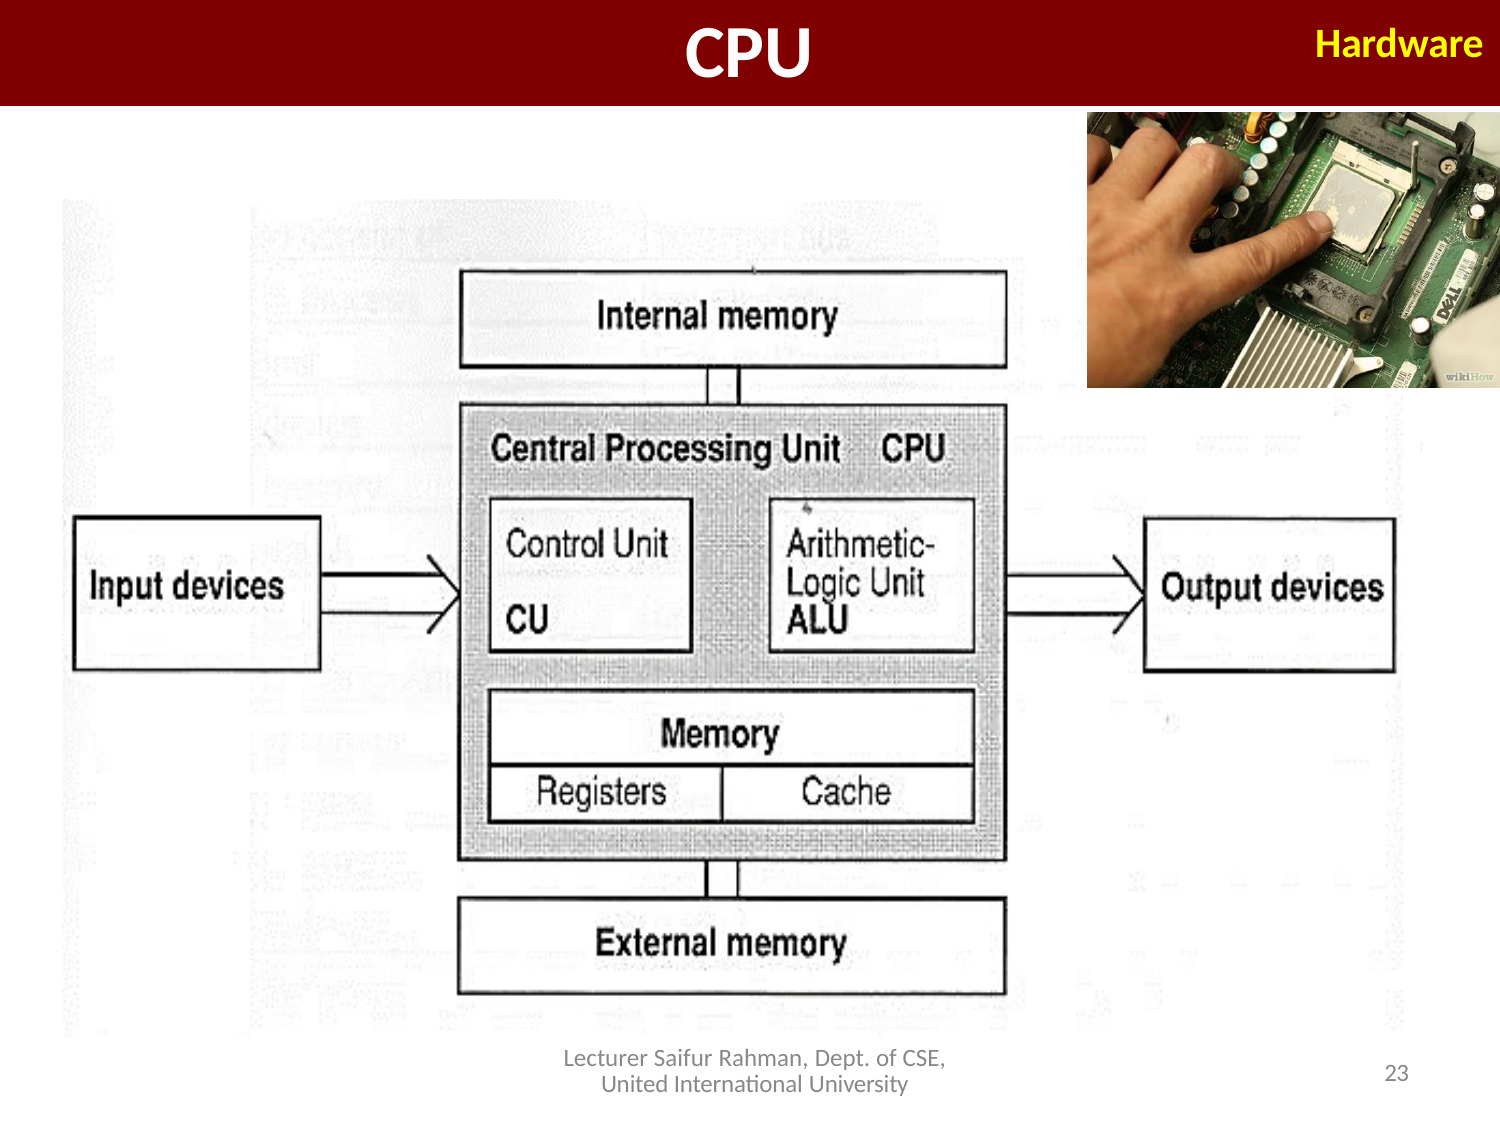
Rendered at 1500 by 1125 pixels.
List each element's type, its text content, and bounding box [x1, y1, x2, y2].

text_box CPU [683, 0, 817, 93]
text_box [0, 0, 1500, 106]
slide_number 23 [1321, 1012, 1488, 1125]
title Hardware [1313, 13, 1487, 110]
footer Lecturer Saifur Rahman, Dept. of CSE, United International University [534, 1047, 975, 1125]
picture [62, 112, 1500, 1038]
